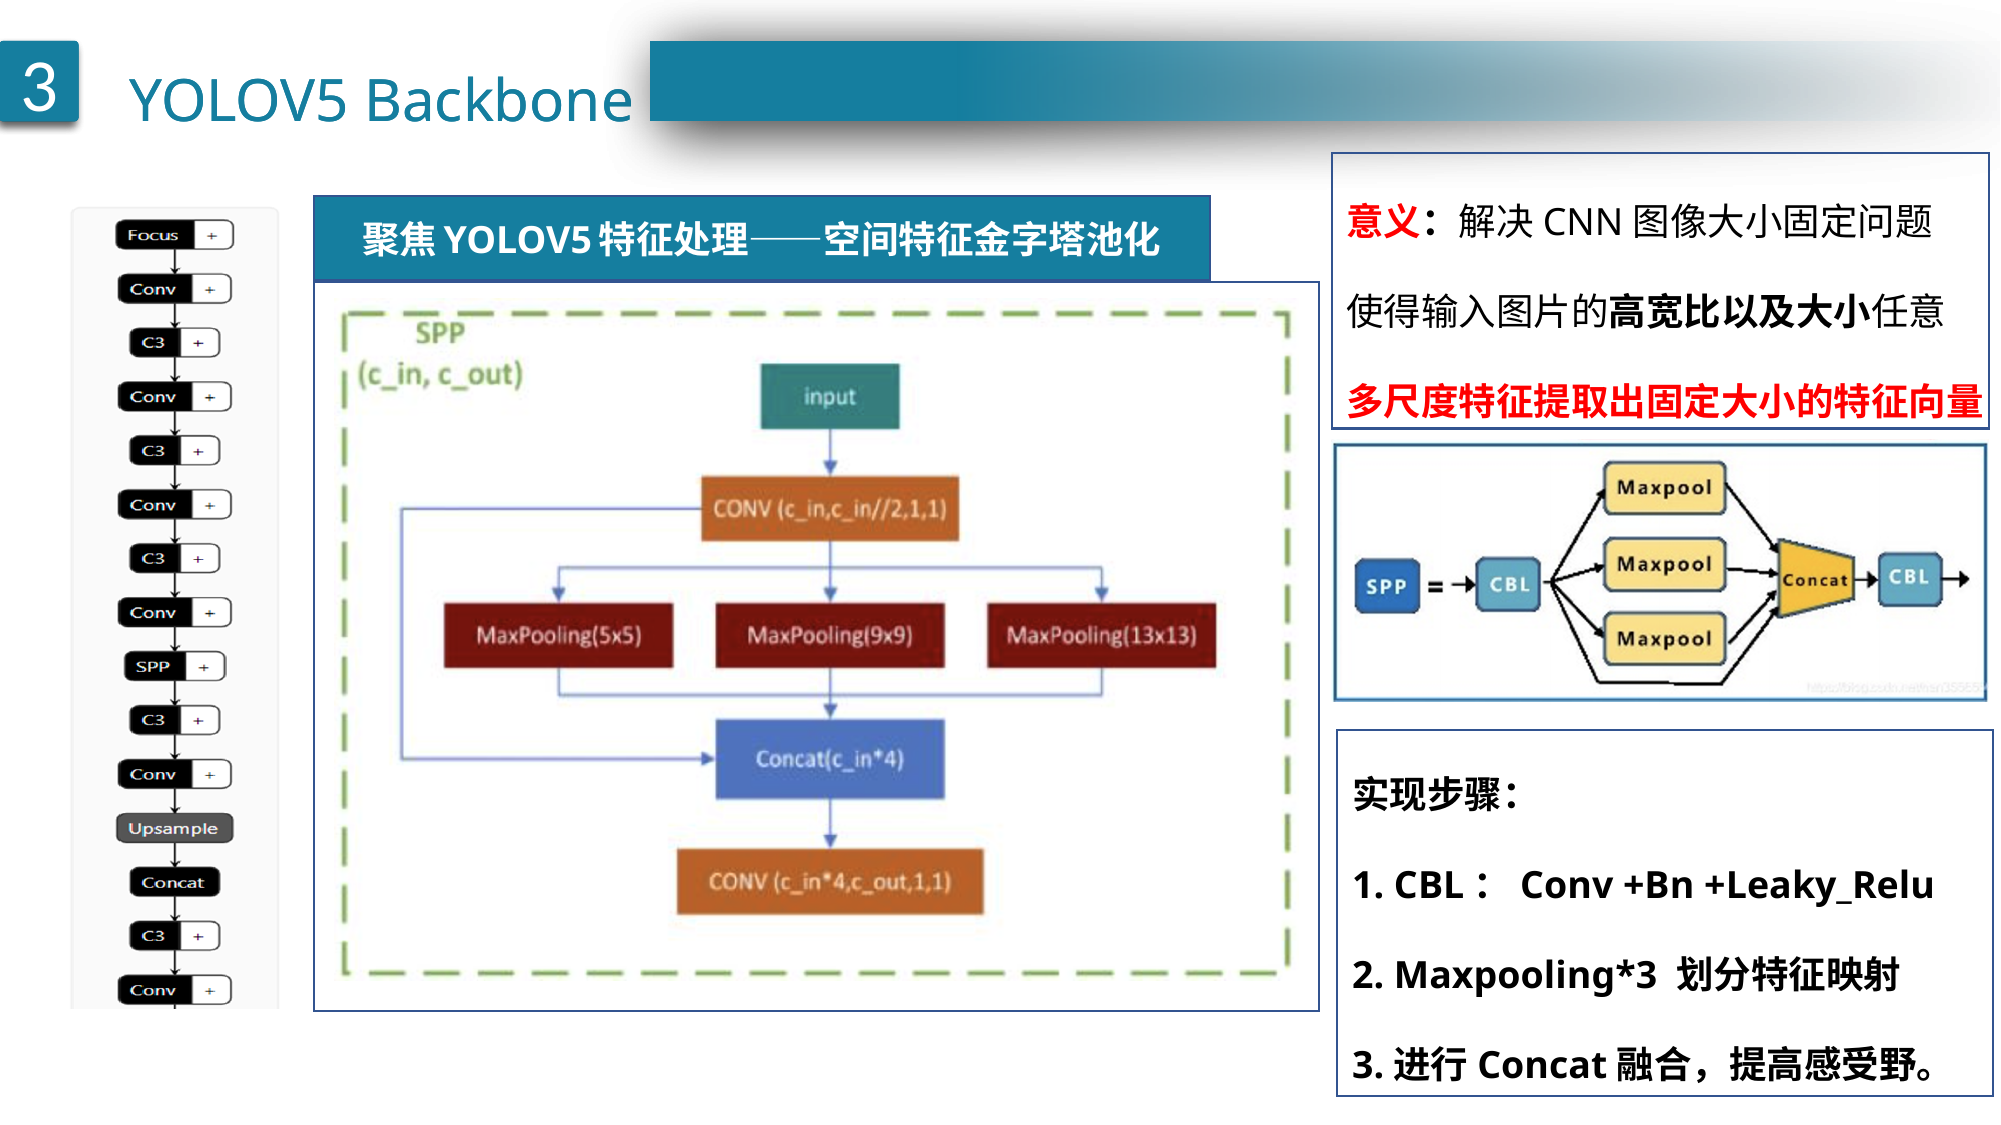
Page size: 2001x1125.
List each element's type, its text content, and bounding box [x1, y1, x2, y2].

text_box 实现步骤： 1. CBL：Conv +Bn +Leaky_Relu 2. Maxpooling*3 划分特征映射 3.进行Concat融合，提高感受野。 [1337, 718, 2000, 1094]
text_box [313, 196, 1319, 1011]
text_box 3 [0, 39, 80, 123]
picture [315, 290, 1305, 993]
picture [38, 195, 344, 1009]
text_box YOLOV5 Backbone [114, 20, 649, 141]
picture [1331, 439, 1989, 705]
text_box 意义：解决CNN图像大小固定问题 使得输入图片的高宽比以及大小任意 多尺度特征提取出固定大小的特征向量 [1331, 146, 2000, 431]
text_box [1336, 729, 1994, 1097]
text_box [650, 40, 2000, 122]
